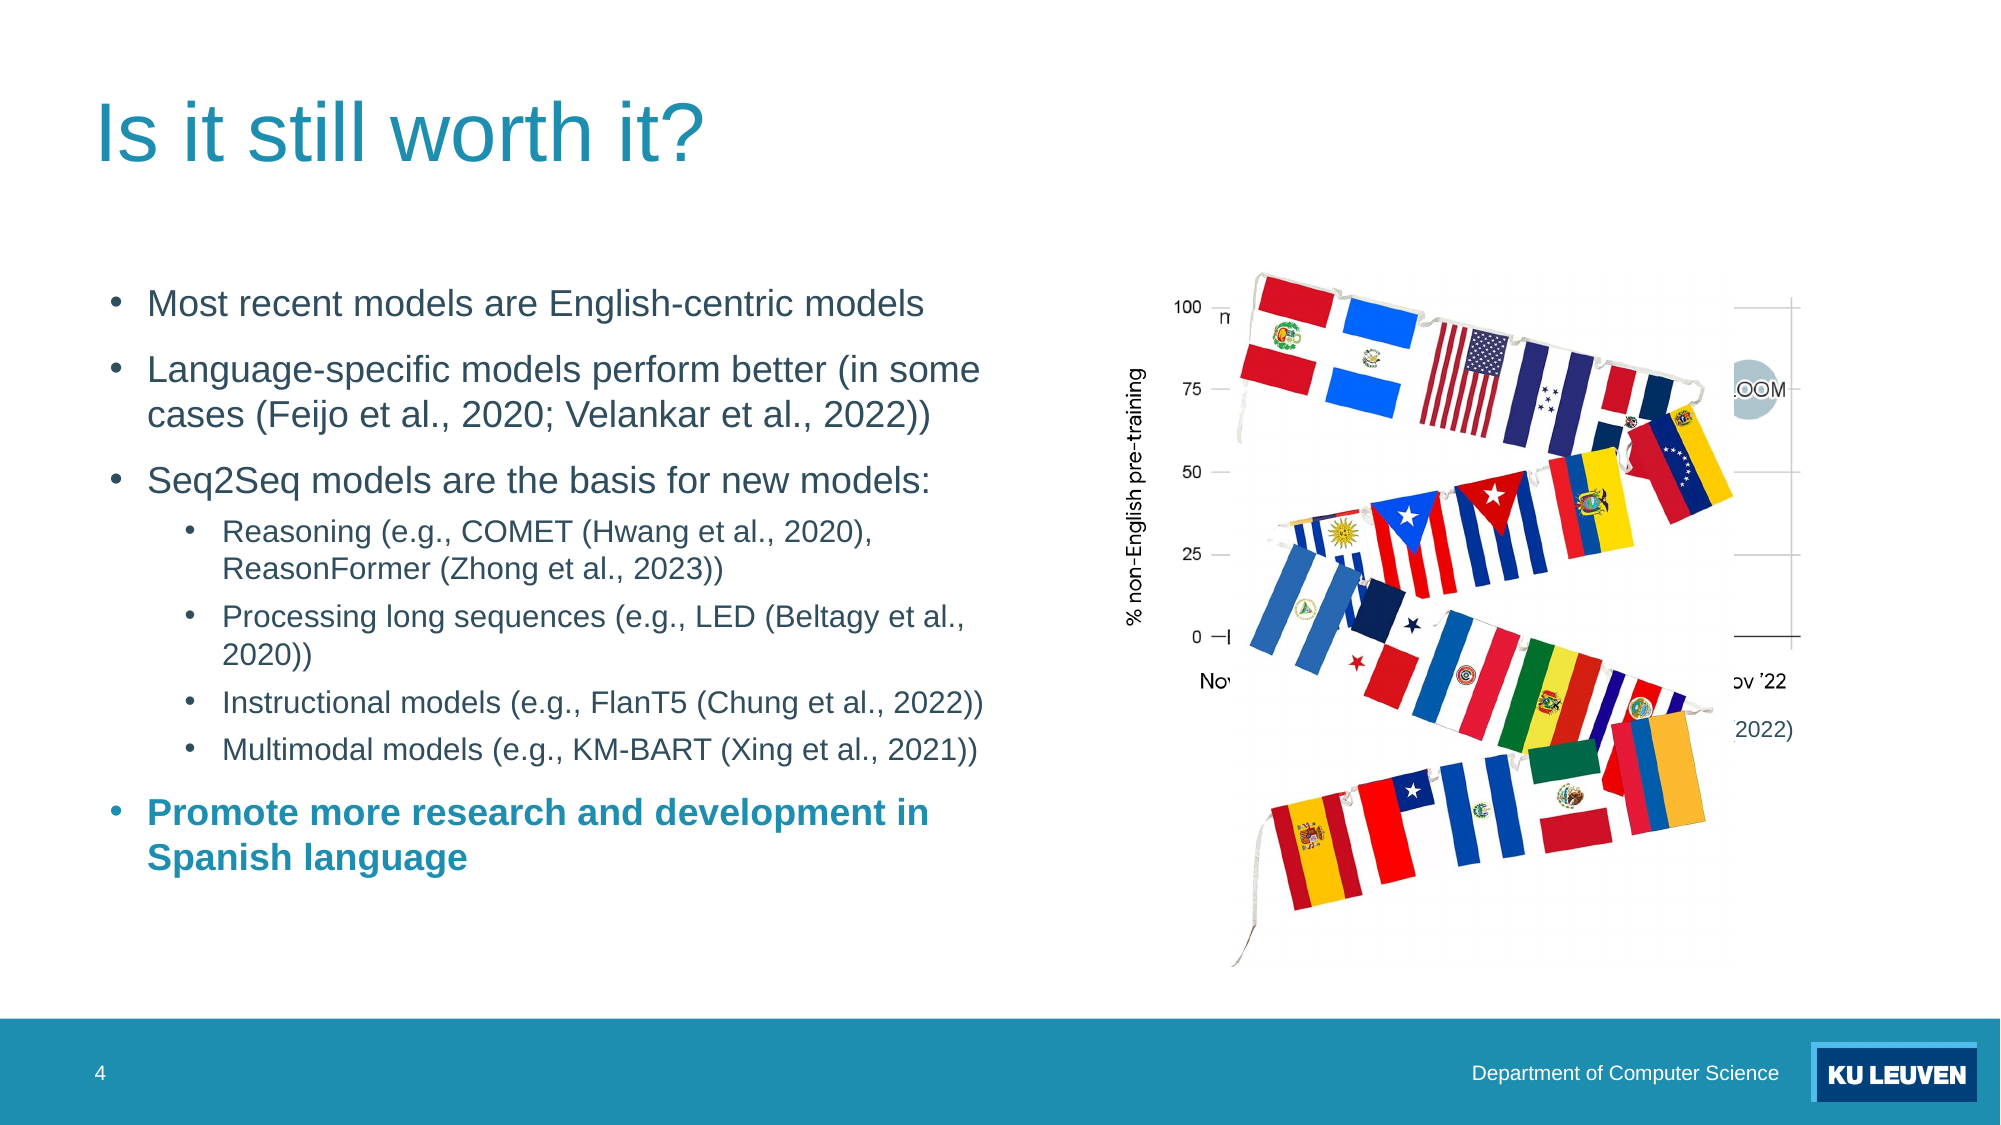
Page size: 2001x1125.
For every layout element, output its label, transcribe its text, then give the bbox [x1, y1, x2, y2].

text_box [1734, 290, 1809, 750]
footer Department of Computer Science [989, 1018, 1809, 1125]
title Is it still worth it? [94, 33, 1906, 223]
picture [1230, 271, 1734, 967]
picture [1811, 1042, 1977, 1102]
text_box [1120, 290, 1230, 750]
list Most recent models are English-centric models Language-specific models perform better (in some cases (Feijo et al., 2020; Velankar et al., 2022)) Seq2Seq models are the basis for new models: Reasoning (e.g., COMET (Hwang et al., 2020), ReasonFormer (Zhong et al., 2023)) Processing long sequences (e.g., LED (Beltagy et al., 2020)) Instructional models (e.g., FlanT5 (Chung et al., 2022)) Multimodal models (e.g., KM-BART (Xing et al., 2021)) Promote more research and development in Spanish language [94, 271, 1080, 1004]
slide_number 4 [94, 1018, 201, 1125]
